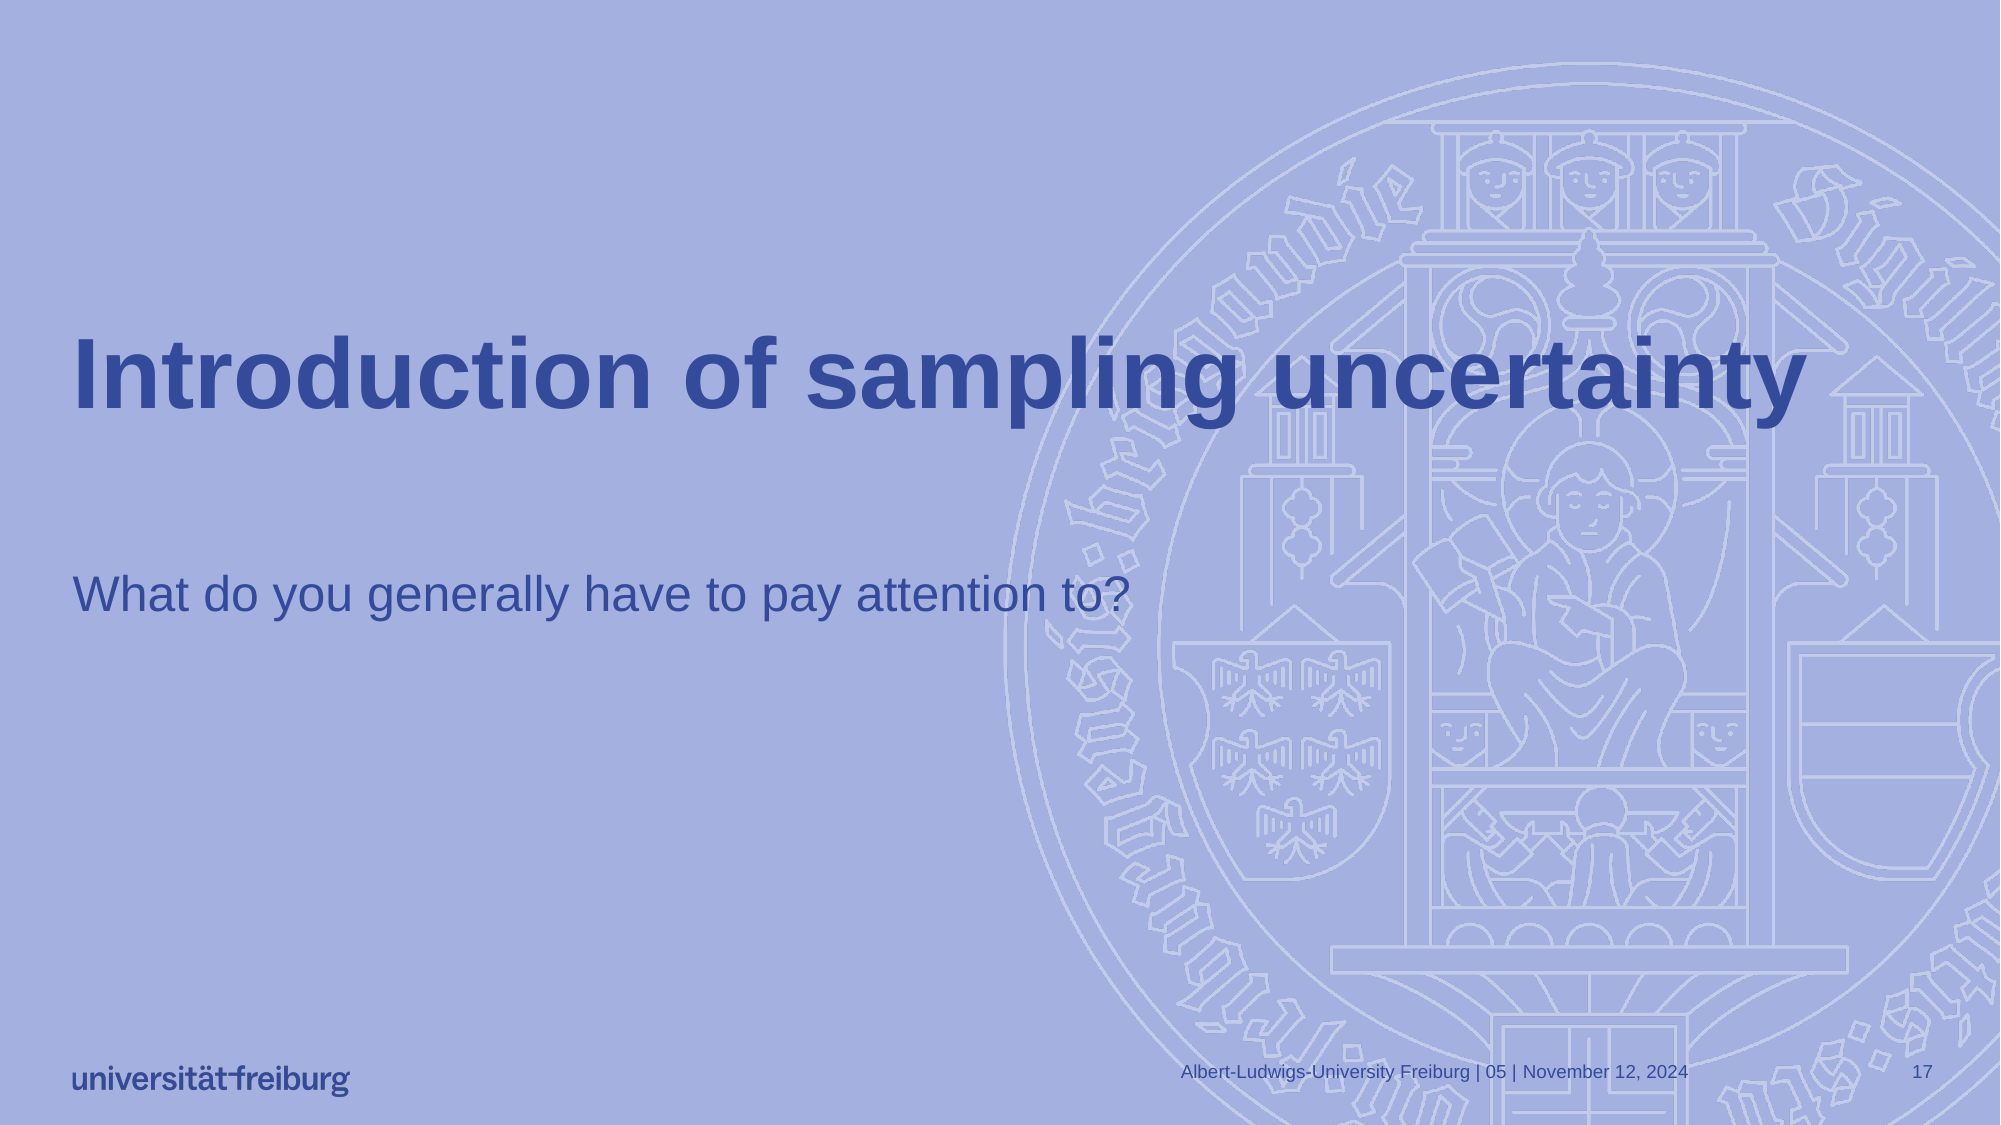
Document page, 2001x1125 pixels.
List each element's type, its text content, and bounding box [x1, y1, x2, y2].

picture [1003, 62, 2000, 1125]
footer Albert-Ludwigs-University Freiburg | 05 | [488, 1060, 1517, 1090]
slide_number 17 [1873, 1060, 1933, 1090]
title Introduction of sampling uncertainty [72, 308, 1933, 546]
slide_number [1517, 1060, 1754, 1090]
picture [72, 1065, 351, 1097]
list What do you generally have to pay attention to? [72, 562, 1933, 723]
